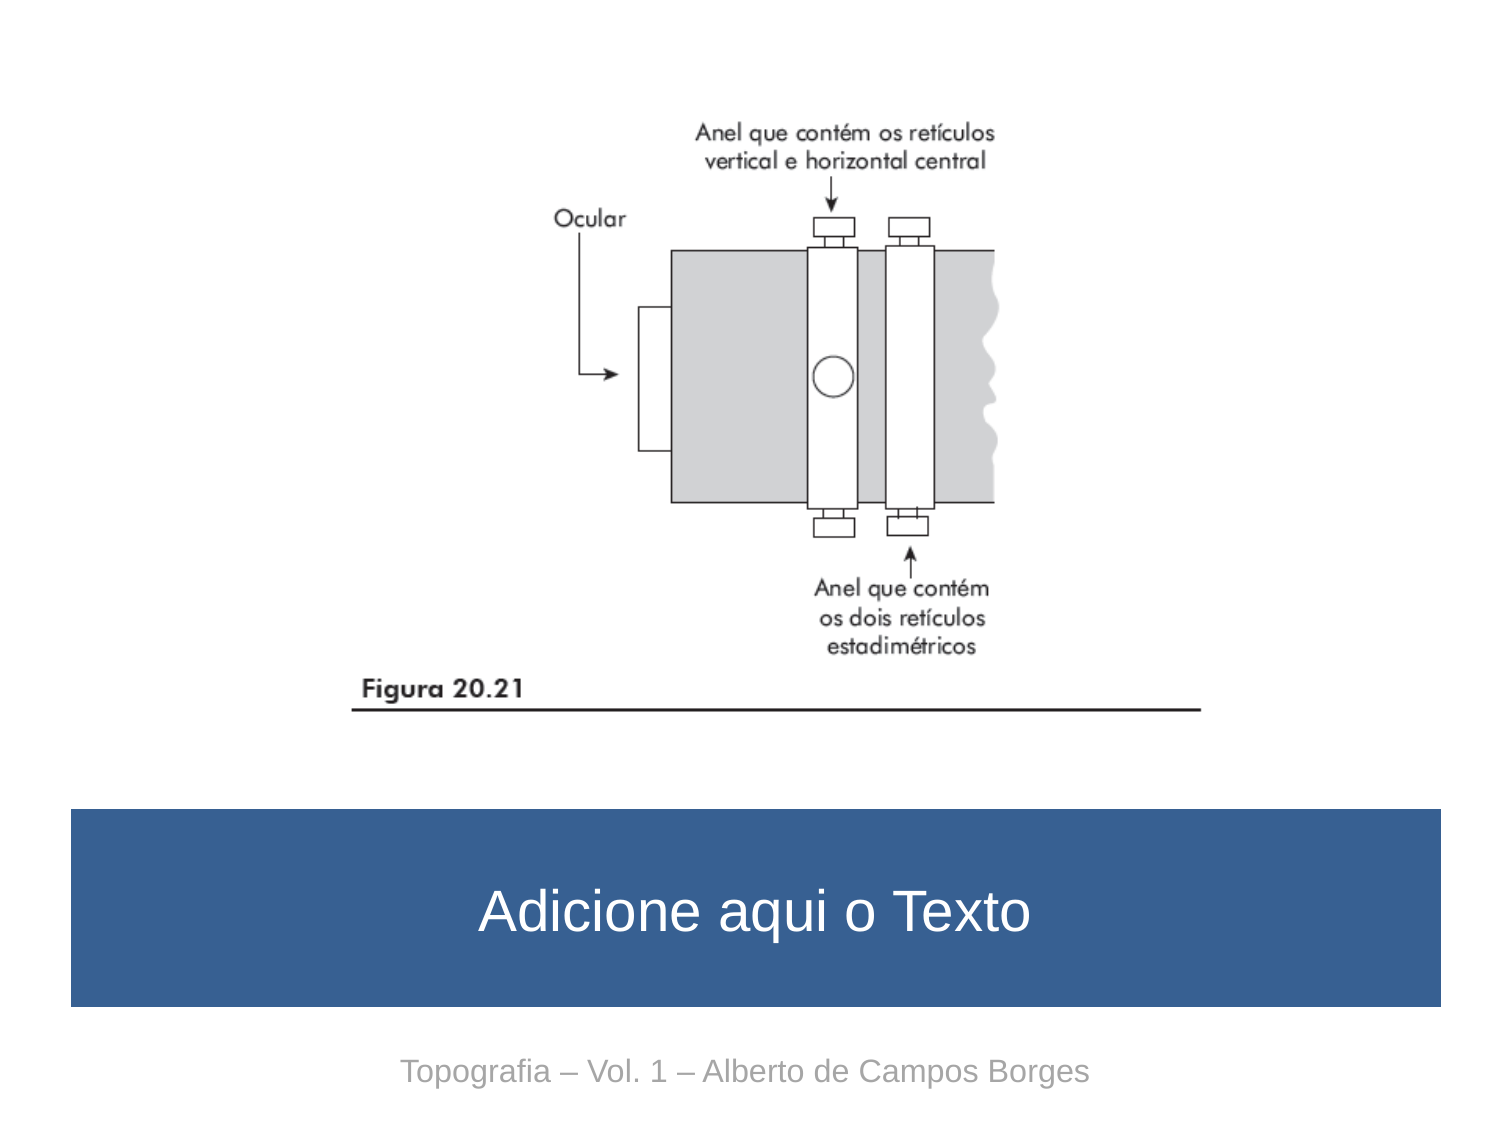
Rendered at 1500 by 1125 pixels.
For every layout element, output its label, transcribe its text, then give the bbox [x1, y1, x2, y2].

picture [280, 77, 1232, 729]
text_box Adicione aqui o Texto [70, 808, 1442, 1008]
footer Topografia – Vol. 1 – Alberto de Campos Borges [0, 1042, 1500, 1103]
